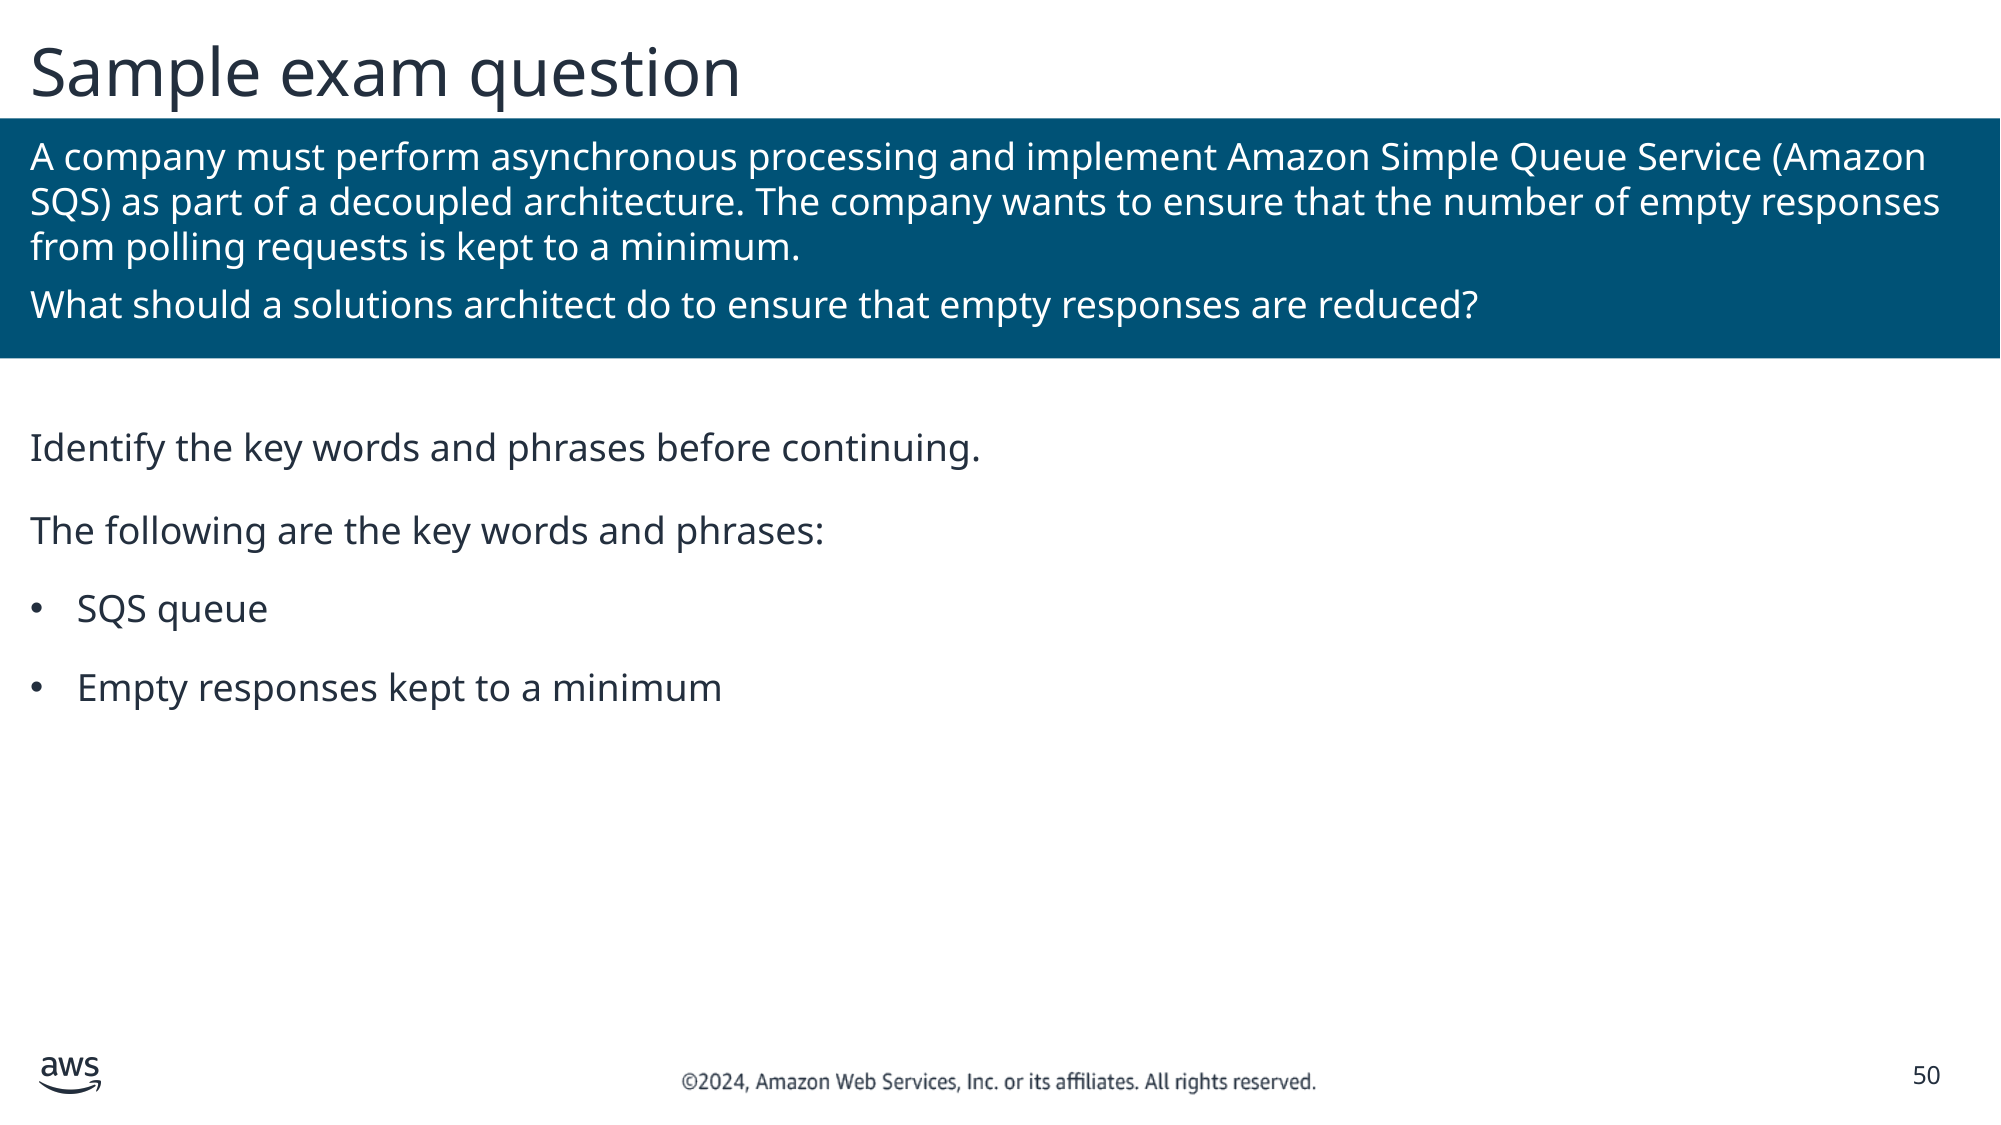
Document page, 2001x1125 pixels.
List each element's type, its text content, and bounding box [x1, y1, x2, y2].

title Sample exam question [0, 0, 2000, 118]
slide_number ‹#› [1861, 1057, 1941, 1095]
text_box Identify the key words and phrases before continuing. [0, 400, 2000, 492]
picture [621, 1061, 1378, 1105]
text_box The following are the key words and phrases: SQS queue Empty responses kept to a minimum [0, 492, 2000, 993]
list A company must perform asynchronous processing and implement Amazon Simple Queue Service (Amazon SQS) as part of a decoupled architecture. The company wants to ensure that the number of empty responses from polling requests is kept to a minimum. What should a solutions architect do to ensure that empty responses are reduced? [0, 118, 2000, 359]
picture [39, 1057, 101, 1094]
